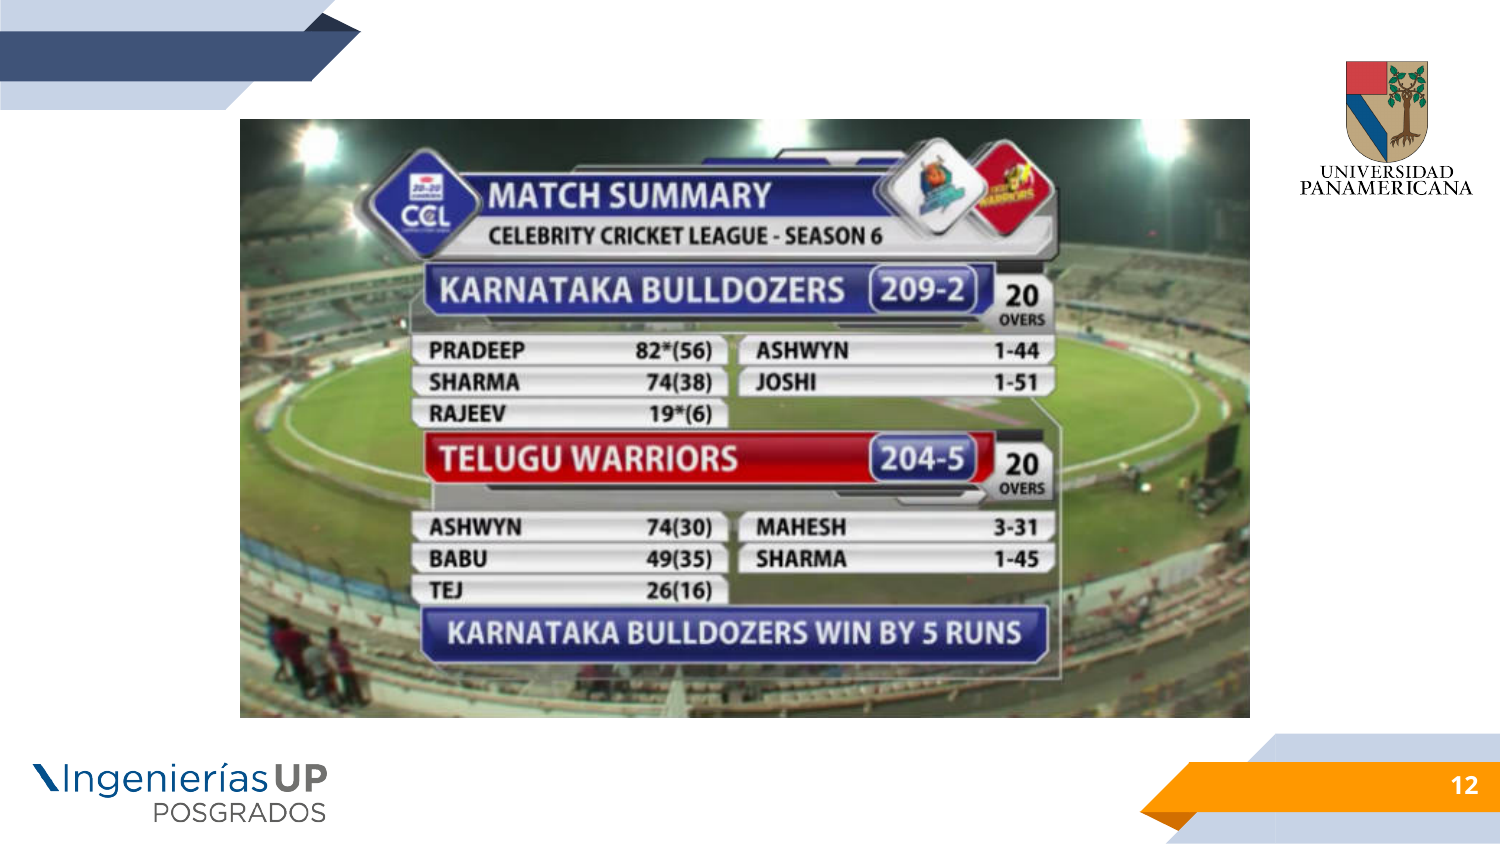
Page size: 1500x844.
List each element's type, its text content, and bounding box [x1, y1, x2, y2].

slide_number 12 [1249, 760, 1494, 813]
picture [1286, 44, 1490, 210]
picture [15, 737, 344, 844]
picture [240, 119, 1250, 719]
